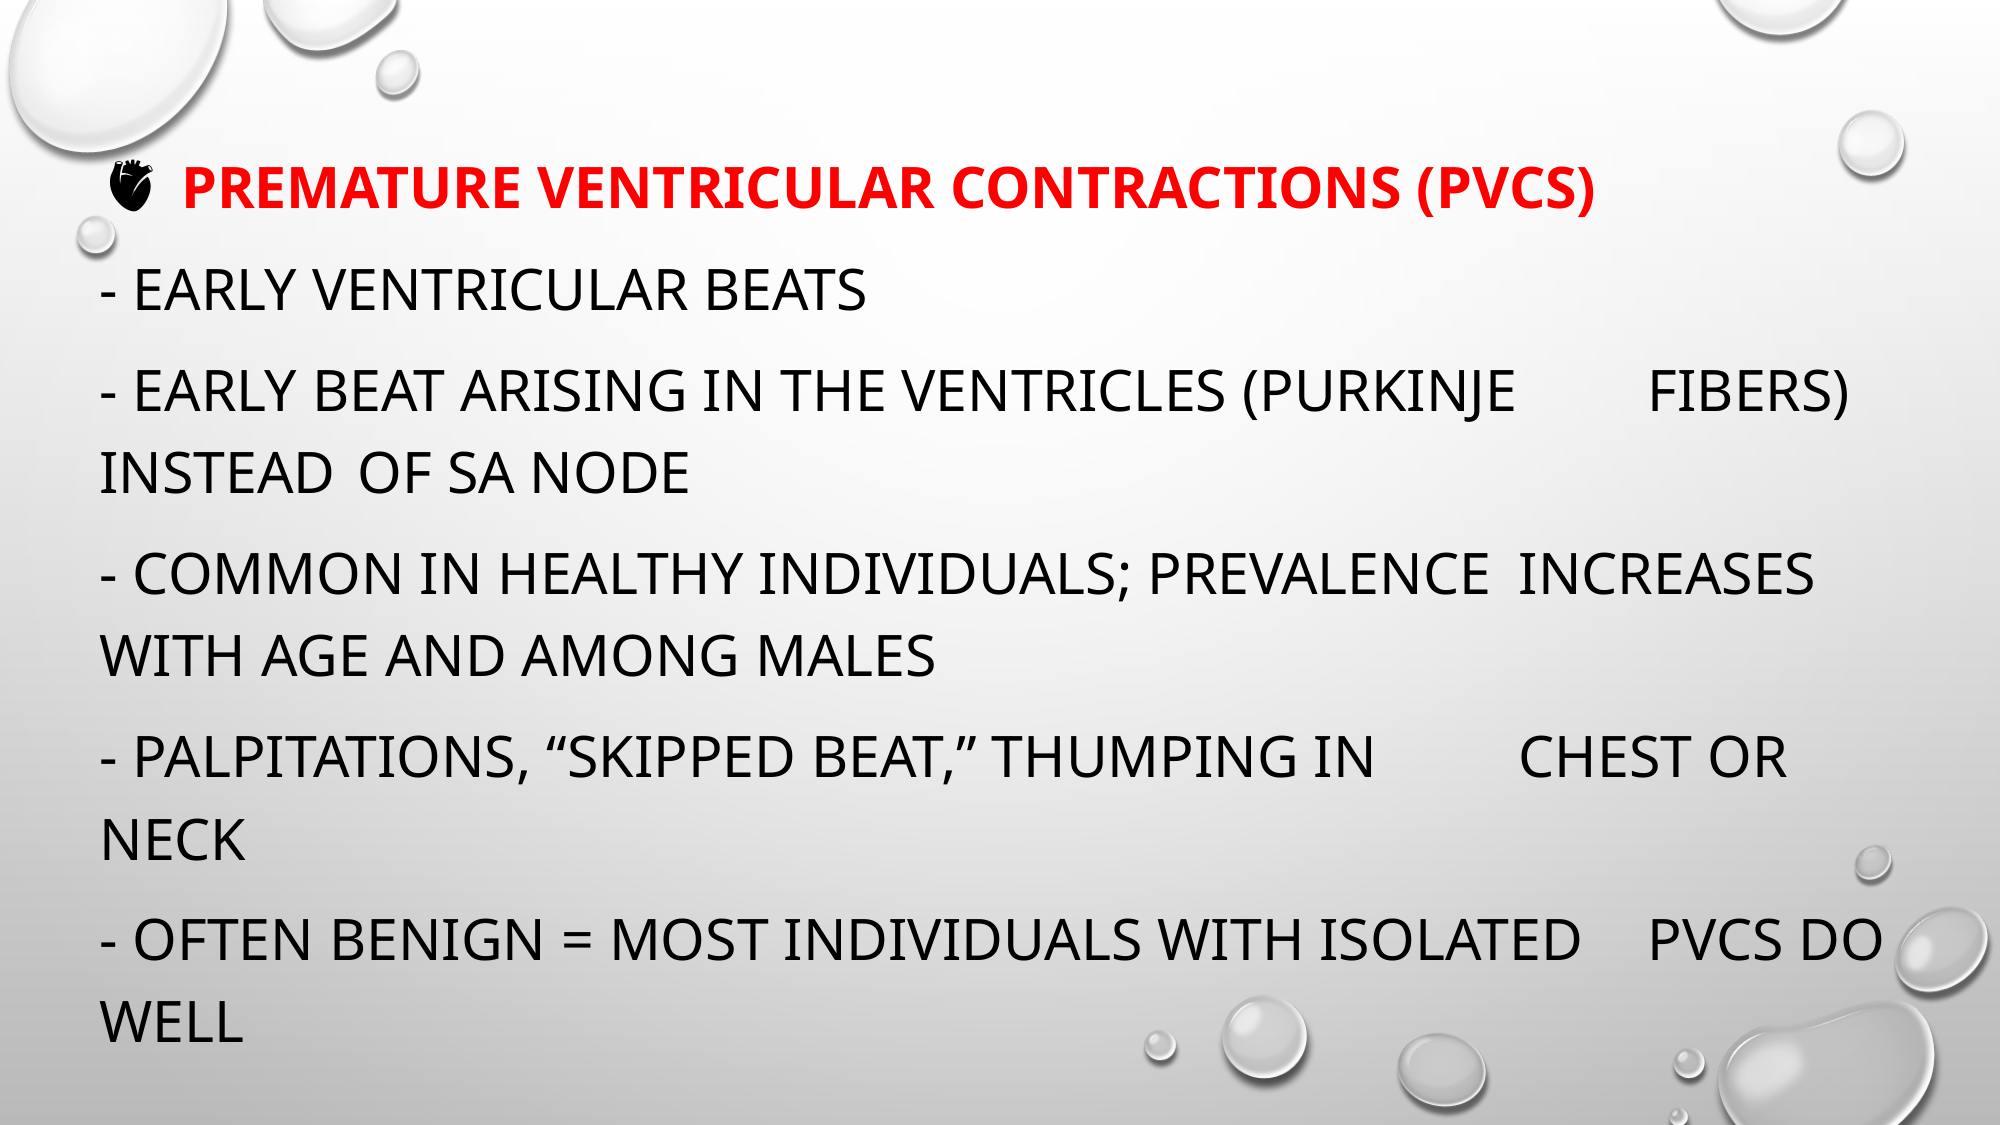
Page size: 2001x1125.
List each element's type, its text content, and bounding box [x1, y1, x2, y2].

picture [0, 0, 2000, 1125]
list 🫀 Premature Ventricular Contractions (PVCs) - Early ventricular beats - early beat arising in the ventricles (Purkinje fibers) instead of SA node - Common in healthy individuals; prevalence increases with age and among males - Palpitations, “skipped beat,” thumping in chest or neck - Often benign = most individuals with isolated PVCs do well [84, 121, 1926, 1064]
